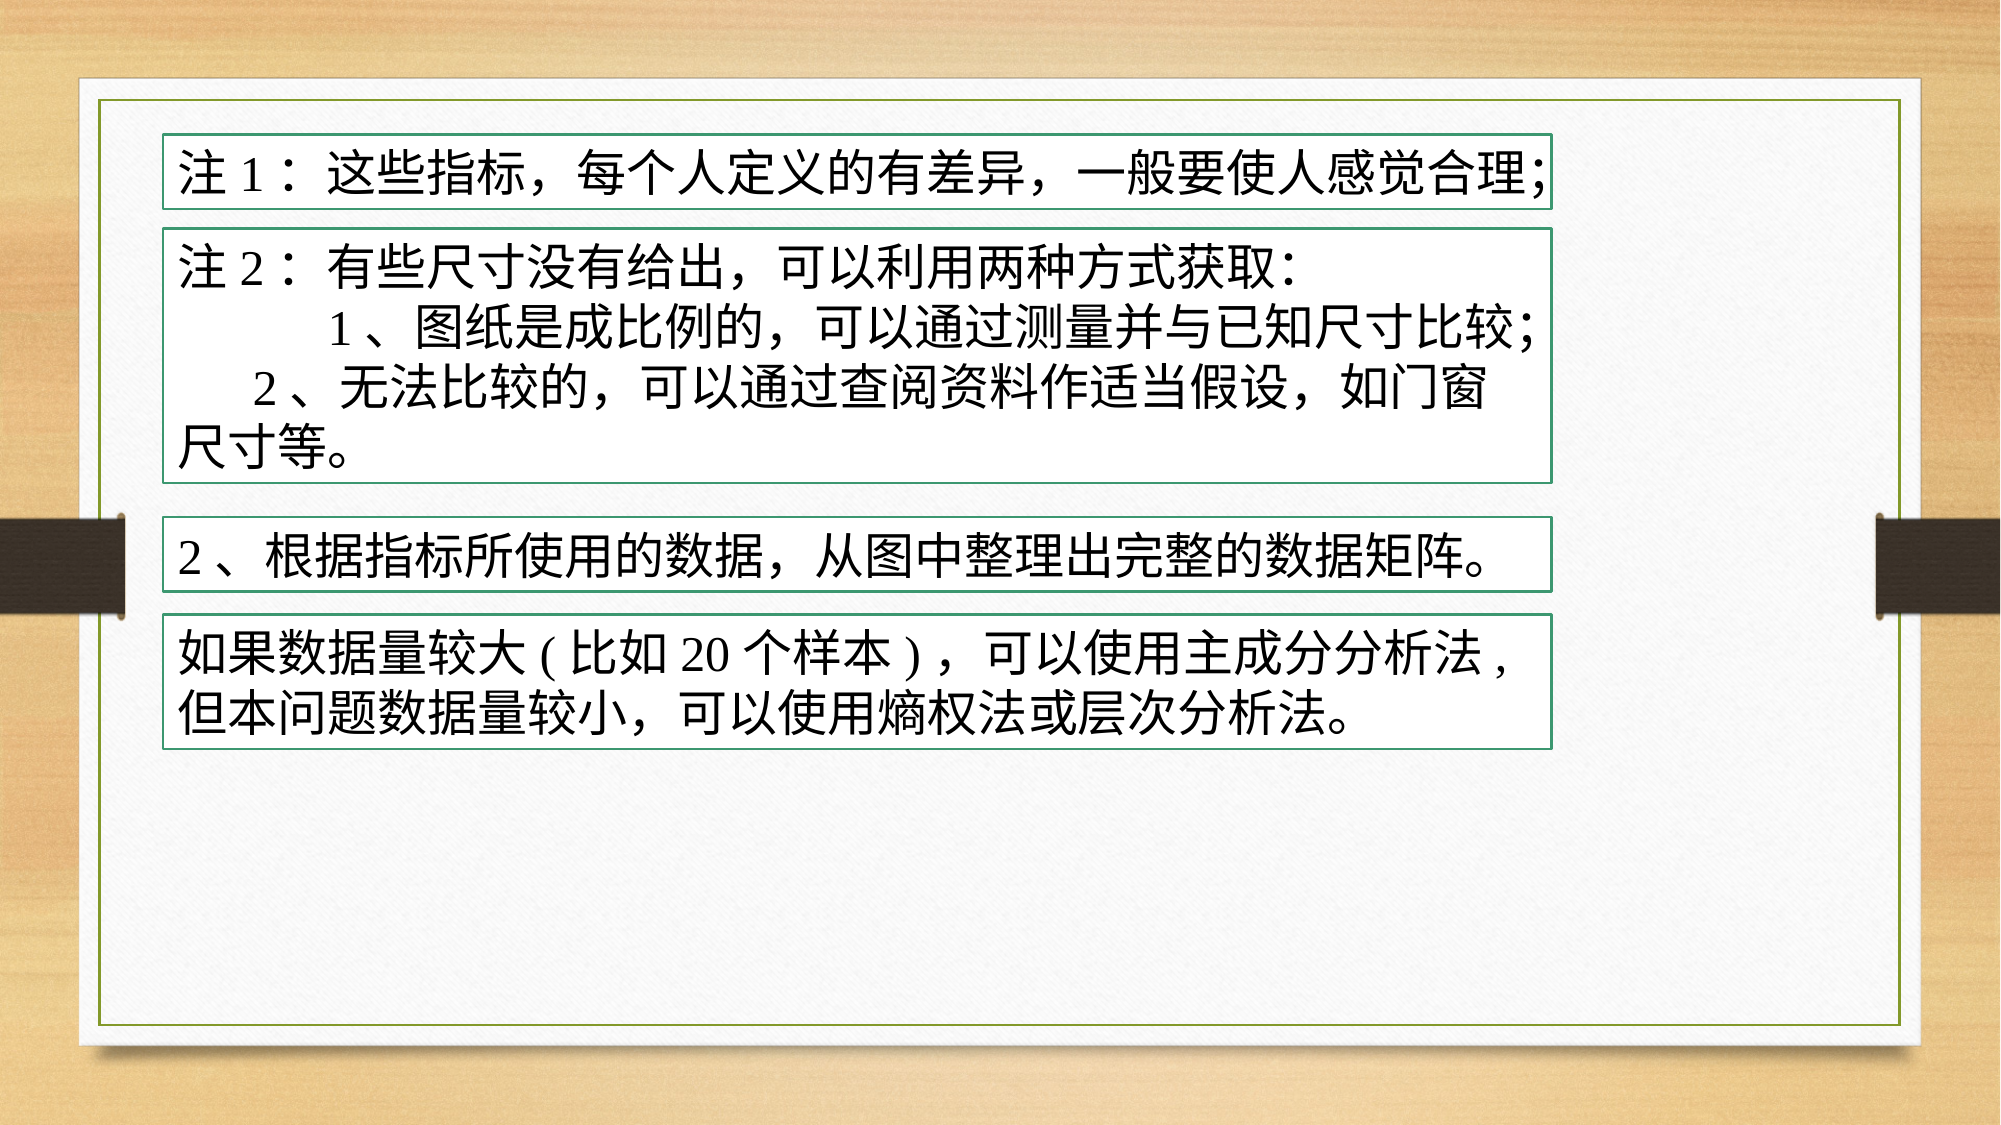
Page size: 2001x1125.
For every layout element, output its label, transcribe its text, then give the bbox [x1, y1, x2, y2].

text_box 2、根据指标所使用的数据，从图中整理出完整的数据矩阵。 [162, 516, 1553, 593]
picture [0, 0, 2001, 1125]
text_box 注2：有些尺寸没有给出，可以利用两种方式获取： 1、图纸是成比例的，可以通过测量并与已知尺寸比较； 2、无法比较的，可以通过查阅资料作适当假设，如门窗尺寸等。 [162, 227, 1553, 484]
text_box 注1：这些指标，每个人定义的有差异，一般要使人感觉合理； [162, 133, 1553, 210]
text_box 如果数据量较大(比如20个样本)，可以使用主成分分析法,但本问题数据量较小，可以使用熵权法或层次分析法。 [162, 613, 1553, 750]
